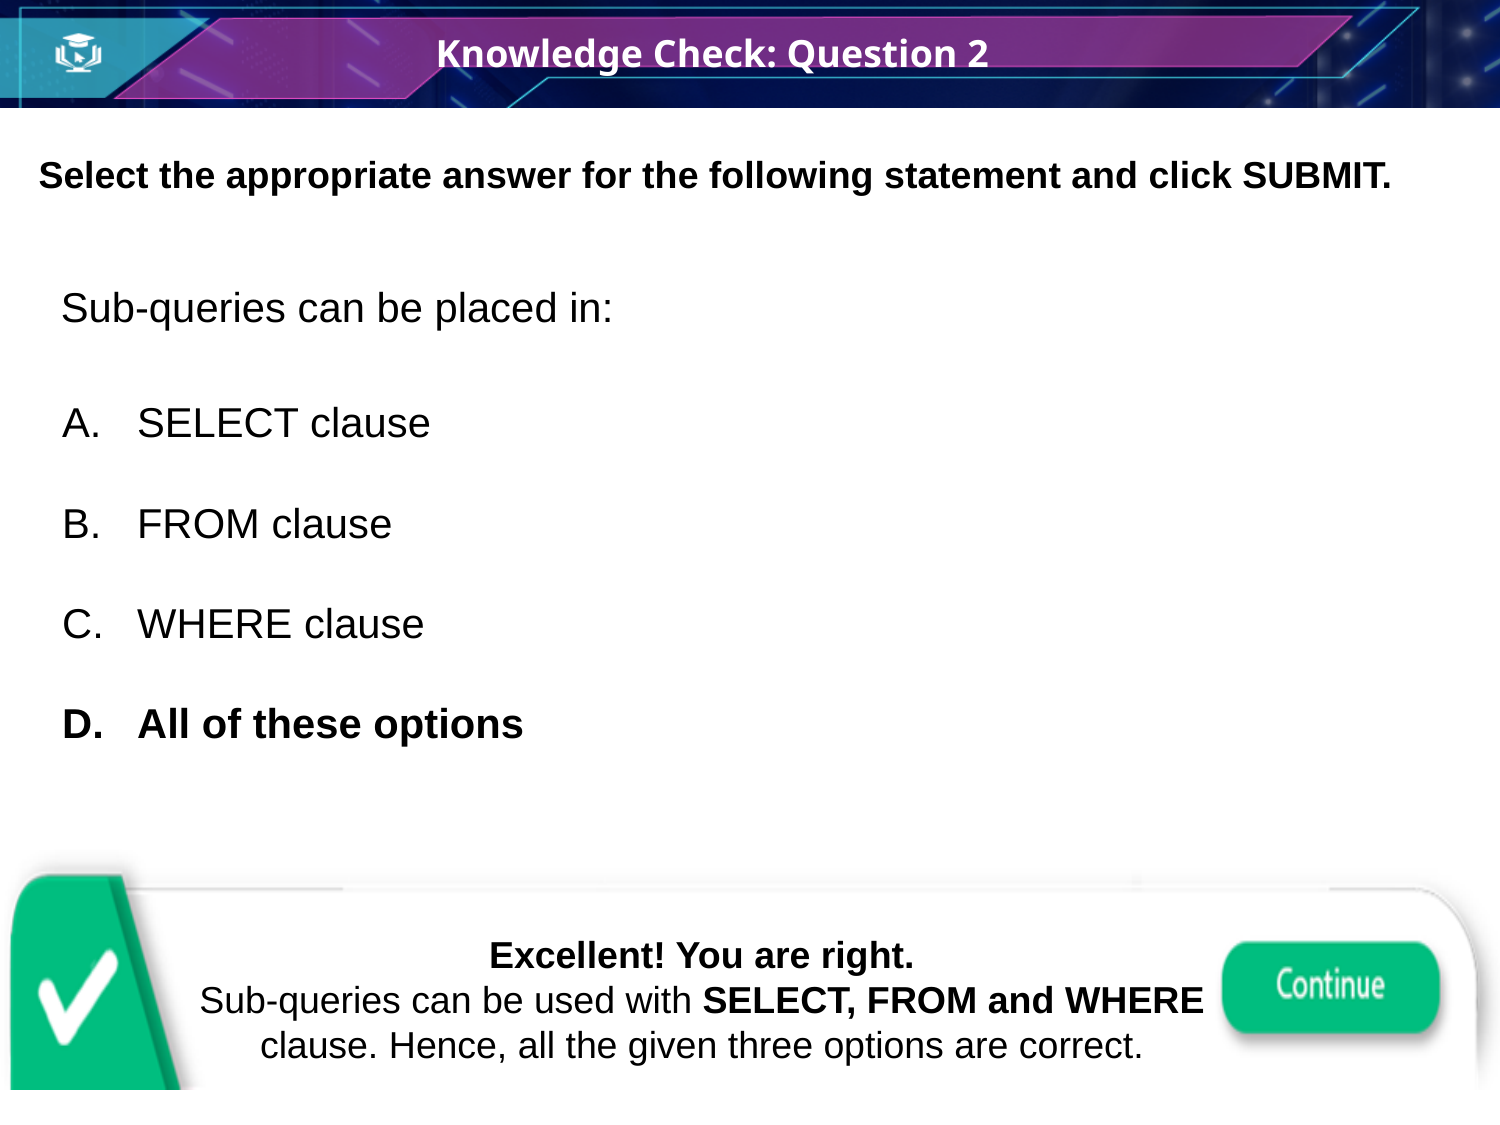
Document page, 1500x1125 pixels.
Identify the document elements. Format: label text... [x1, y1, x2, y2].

text_box SELECT clause FROM clause WHERE clause All of these options [47, 338, 719, 754]
text_box Select the appropriate answer for the following statement and click SUBMIT. [0, 146, 1432, 200]
text_box Sub-queries can be placed in: [46, 273, 1264, 439]
picture [0, 849, 1500, 1091]
picture [0, 0, 1500, 108]
